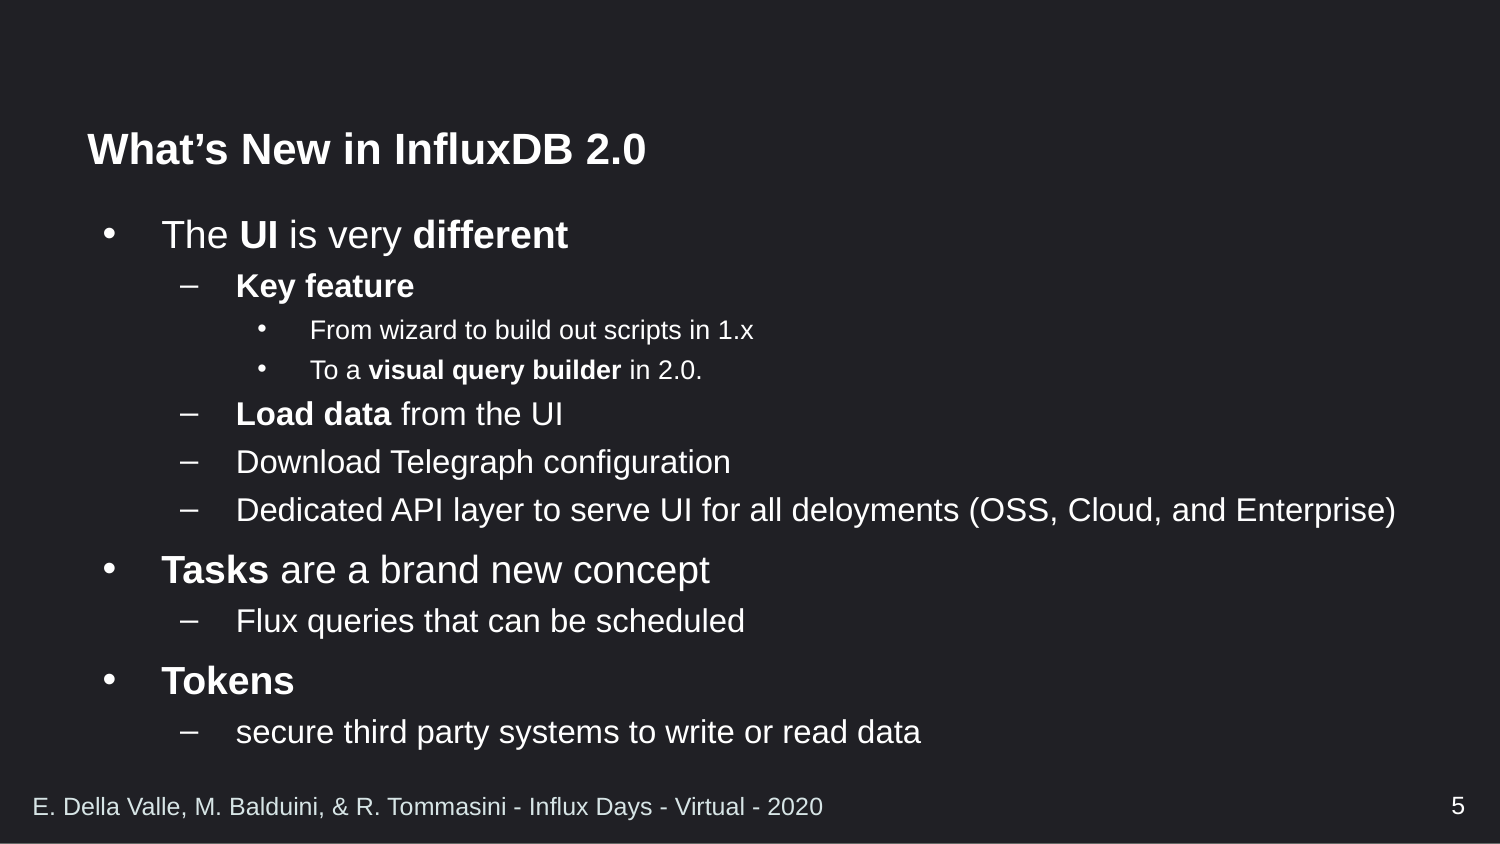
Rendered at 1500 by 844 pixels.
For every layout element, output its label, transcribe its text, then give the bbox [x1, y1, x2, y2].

list The UI is very different Key feature From wizard to build out scripts in 1.x To a visual query builder in 2.0. Load data from the UI Download Telegraph configuration Dedicated API layer to serve UI for all deloyments (OSS, Cloud, and Enterprise) Tasks are a brand new concept Flux queries that can be scheduled Tokens secure third party systems to write or read data [76, 204, 1447, 761]
title What’s New in InfluxDB 2.0 [76, 99, 1423, 196]
footer E. Della Valle, M. Balduini, & R. Tommasini - Influx Days - Virtual - 2020 [17, 783, 1135, 828]
slide_number 5 [1142, 782, 1481, 828]
